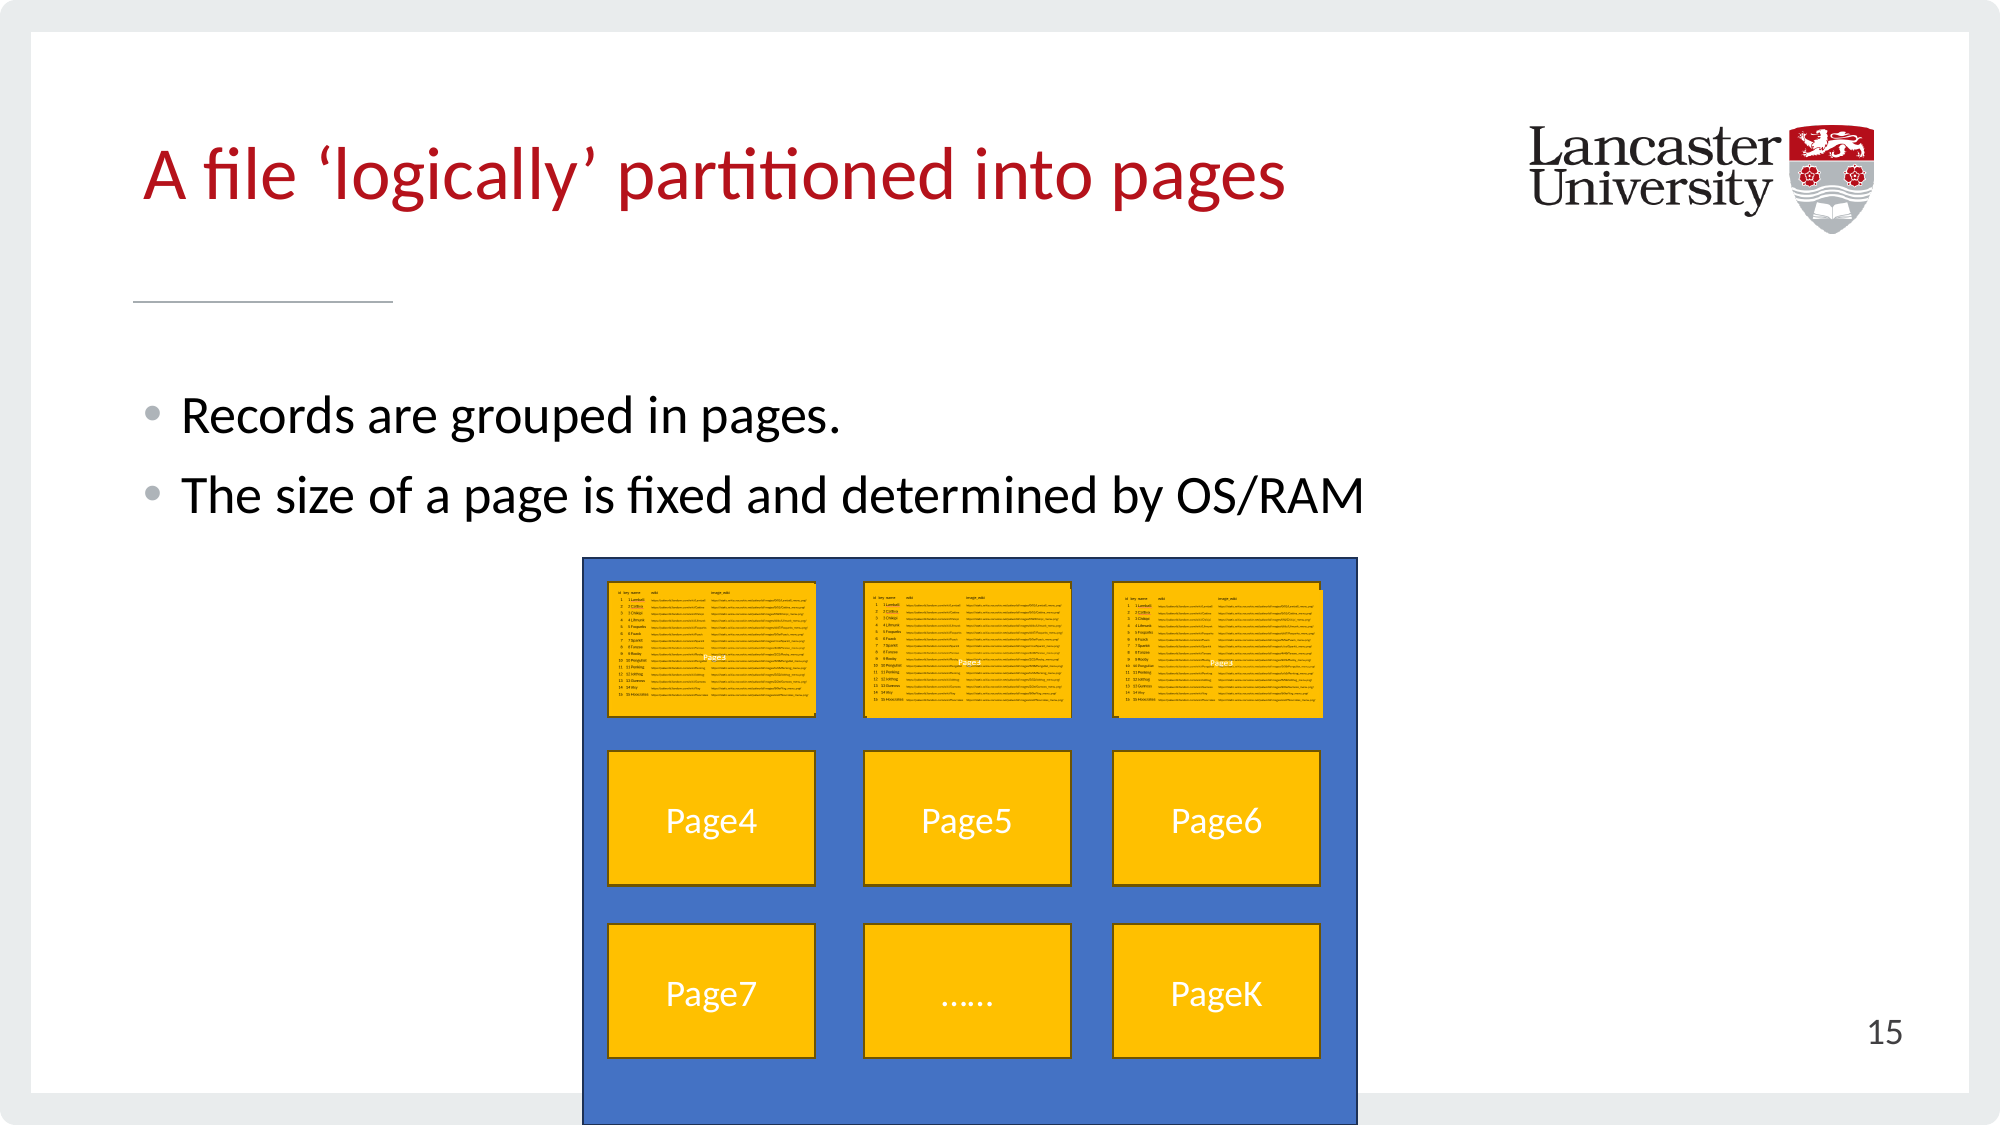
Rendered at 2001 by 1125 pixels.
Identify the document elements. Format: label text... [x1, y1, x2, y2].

text_box Page5 [863, 750, 1072, 887]
text_box …… [863, 923, 1072, 1059]
text_box Page6 [1112, 750, 1321, 887]
title A file ‘logically’ partitioned into pages [128, 78, 1482, 279]
text_box Page7 [607, 923, 816, 1059]
text_box Page1 [607, 581, 816, 718]
picture [1119, 590, 1323, 718]
picture [612, 584, 816, 713]
text_box Page3 [1112, 581, 1321, 718]
picture [867, 589, 1071, 718]
list Records are grouped in pages. The size of a page is fixed and determined by OS/RAM [128, 379, 1738, 1014]
text_box PageK [1112, 923, 1321, 1059]
text_box [582, 557, 1358, 1125]
text_box Page4 [607, 750, 816, 887]
slide_number 15 [1468, 999, 1919, 1060]
text_box Page2 [863, 581, 1072, 718]
